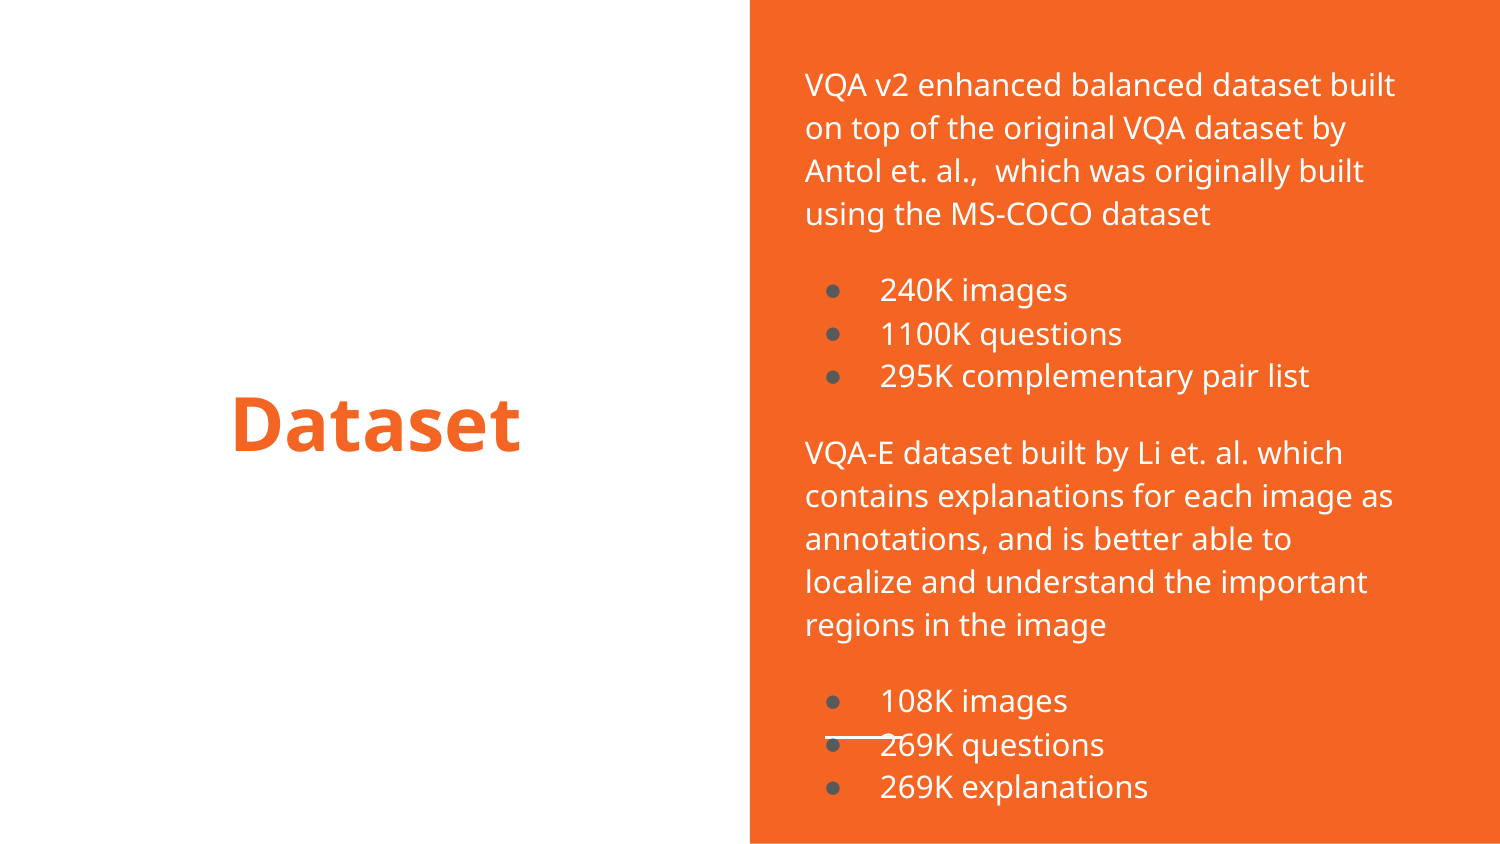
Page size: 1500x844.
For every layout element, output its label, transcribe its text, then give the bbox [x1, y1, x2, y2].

list VQA v2 enhanced balanced dataset built on top of the original VQA dataset by Antol et. al., which was originally built using the MS-COCO dataset 240K images 1100K questions 295K complementary pair list VQA-E dataset built by Li et. al. which contains explanations for each image as annotations, and is better able to localize and understand the important regions in the image 108K images 269K questions 269K explanations [789, 47, 1420, 818]
title Dataset [43, 313, 708, 530]
